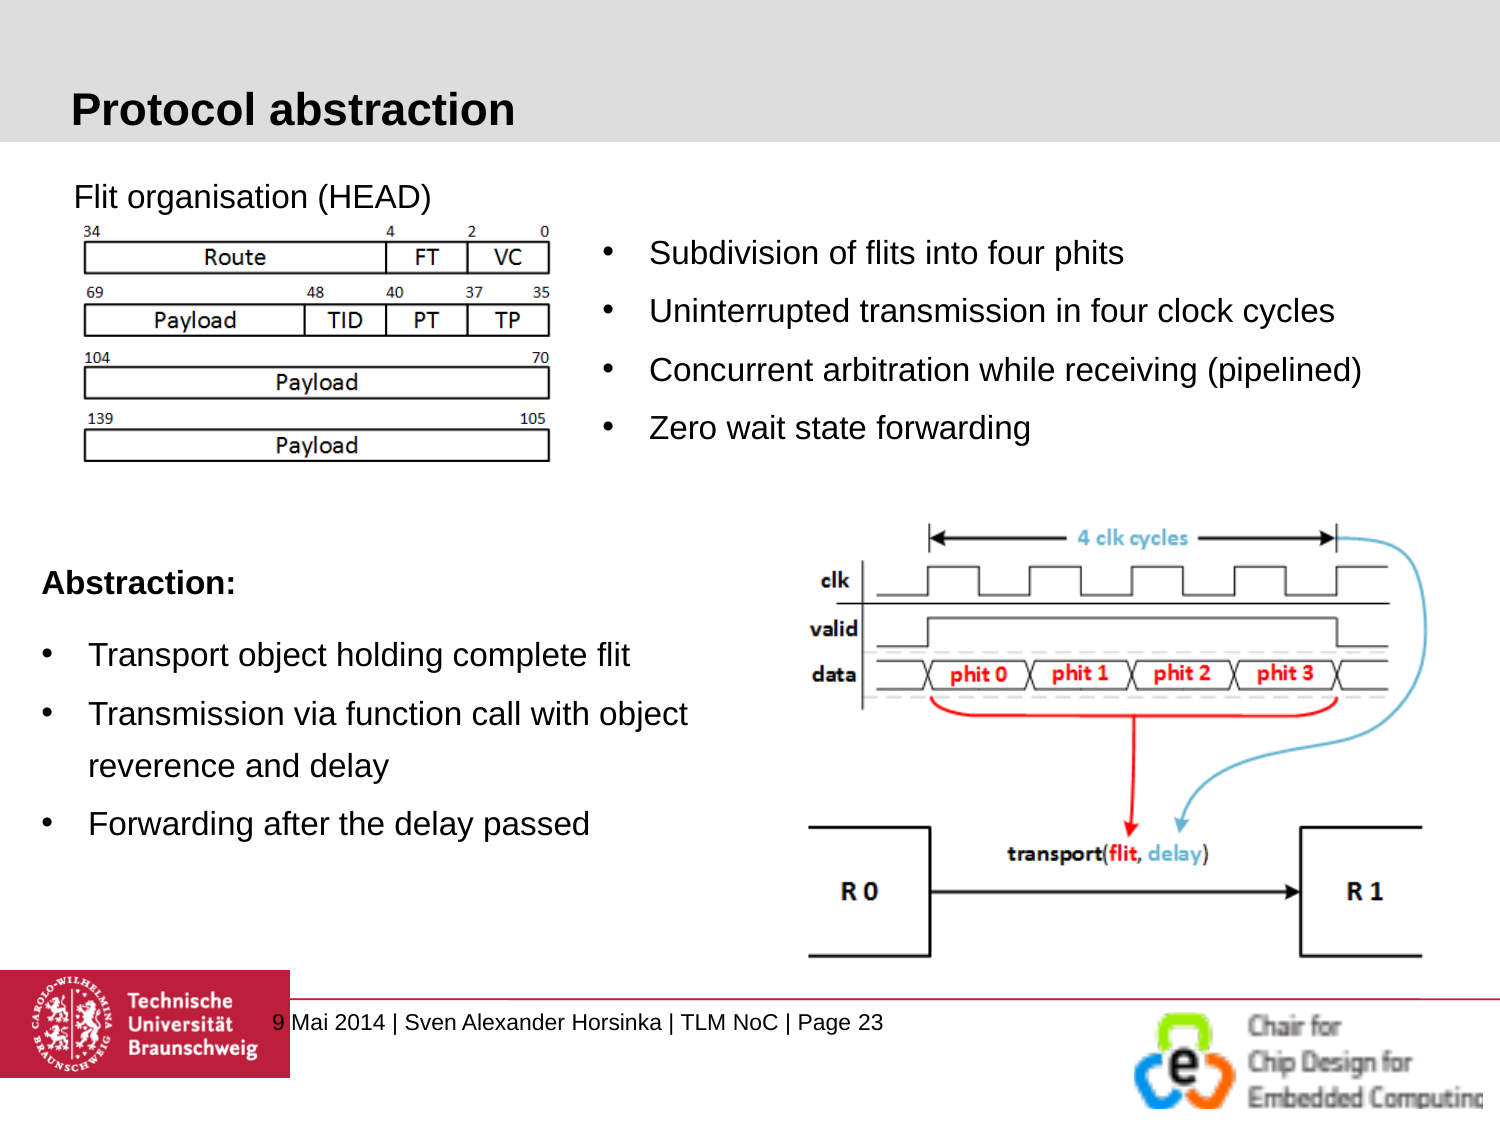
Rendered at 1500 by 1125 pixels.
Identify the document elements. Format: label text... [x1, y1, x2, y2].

text_box Abstraction: [41, 548, 514, 601]
text_box Transport object holding complete flit Transmission via function call with object reverence and delay Forwarding after the delay passed [41, 621, 751, 901]
text_box Flit organisation (HEAD) [73, 162, 529, 214]
title Protocol abstraction [70, 18, 1445, 135]
picture [70, 215, 581, 475]
picture [0, 970, 290, 1078]
picture [757, 515, 1474, 985]
text_box Subdivision of flits into four phits Uninterrupted transmission in four clock cycles Concurrent arbitration while receiving (pipelined) Zero wait state forwarding [602, 218, 1445, 505]
